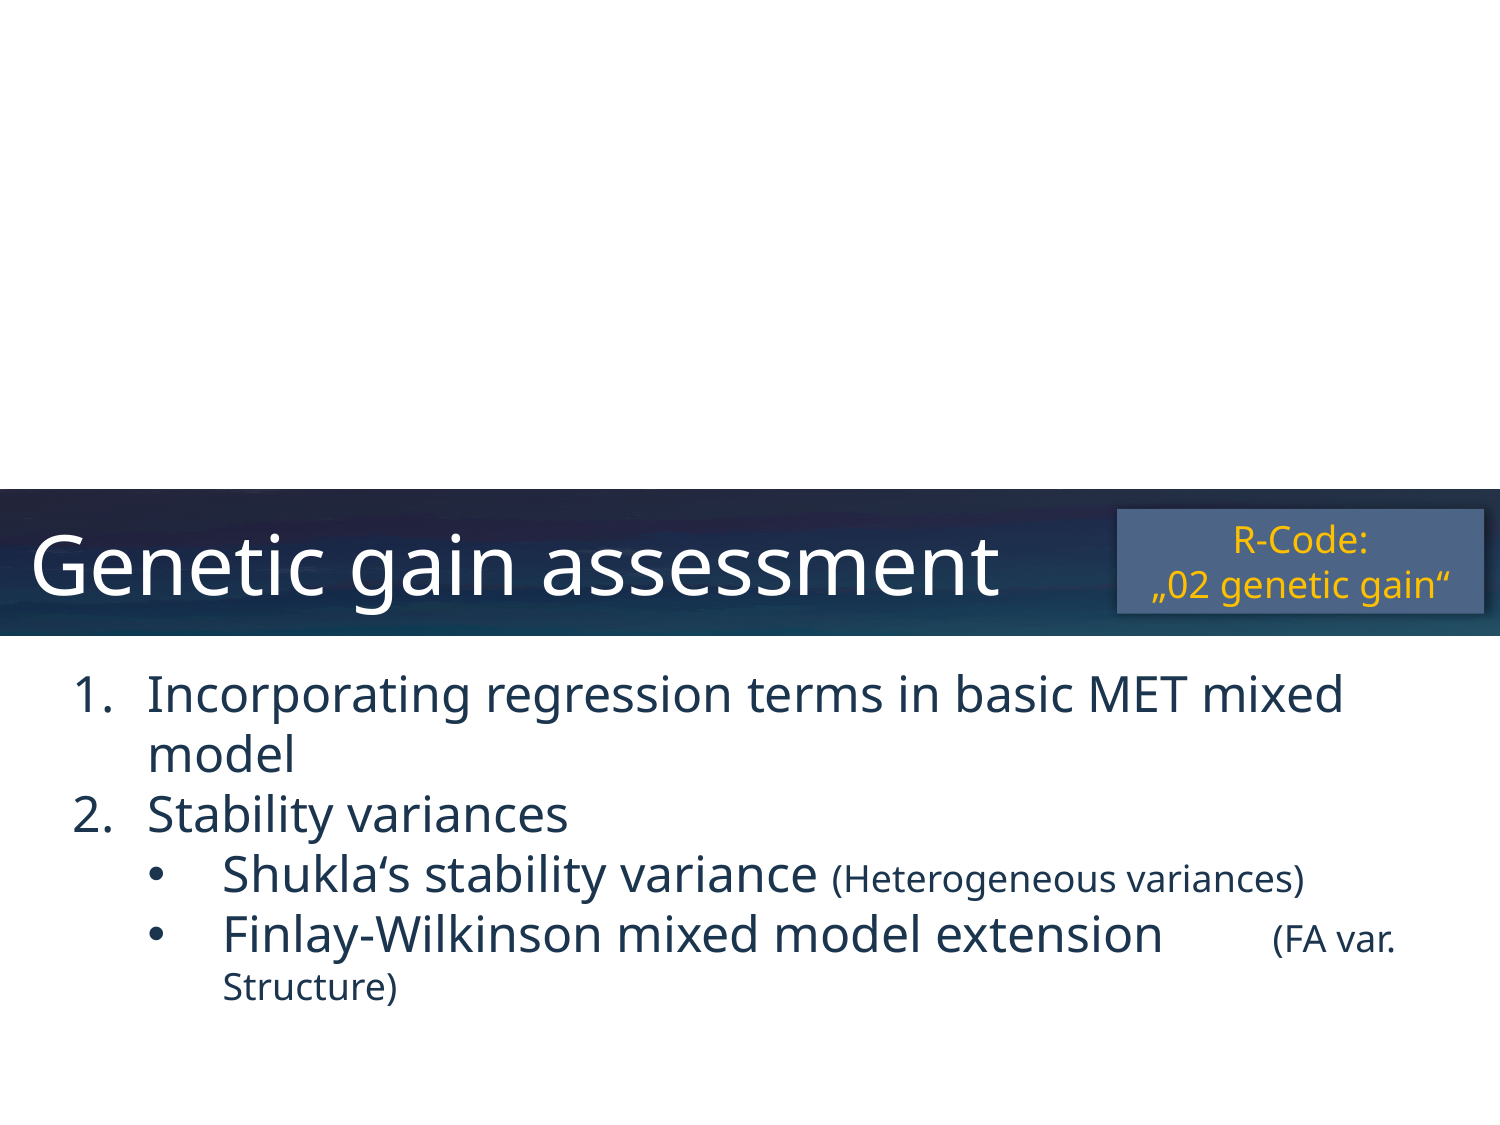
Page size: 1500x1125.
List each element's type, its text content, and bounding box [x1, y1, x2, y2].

text_box Incorporating regression terms in basic MET mixed model Stability variances Shukla‘s stability variance (Heterogeneous variances) Finlay-Wilkinson mixed model extension (FA var. Structure) [57, 655, 1466, 1016]
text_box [0, 489, 1500, 636]
